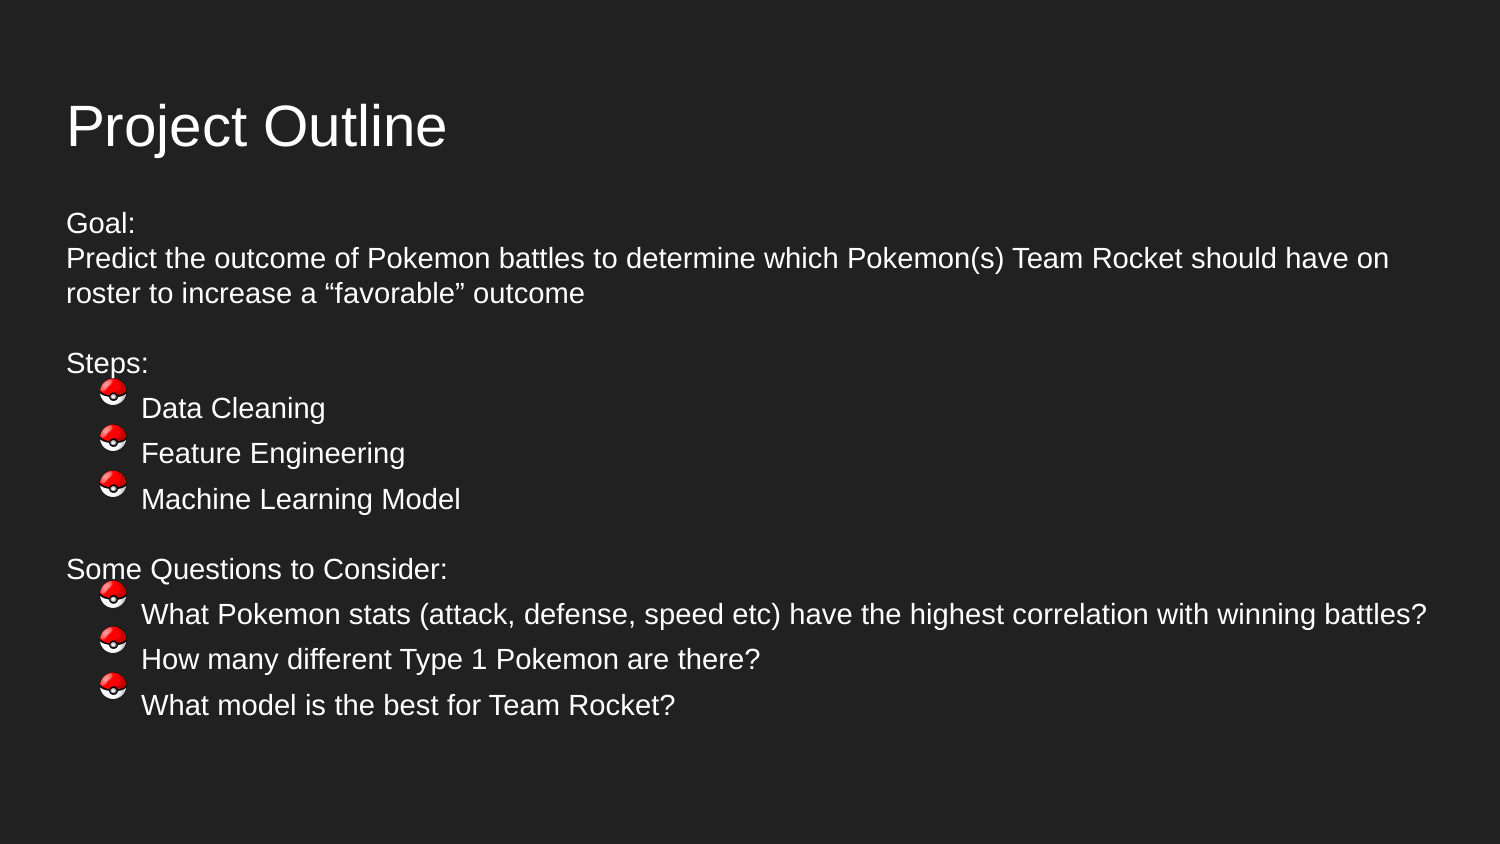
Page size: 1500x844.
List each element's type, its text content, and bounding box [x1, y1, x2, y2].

title Project Outline [51, 72, 1449, 167]
picture [99, 470, 127, 498]
list Goal: Predict the outcome of Pokemon battles to determine which Pokemon(s) Team Rocket should have on roster to increase a “favorable” outcome Steps: Data Cleaning Feature Engineering Machine Learning Model Some Questions to Consider: What Pokemon stats (attack, defense, speed etc) have the highest correlation with winning battles? How many different Type 1 Pokemon are there? What model is the best for Team Rocket? [51, 189, 1449, 814]
picture [99, 580, 127, 609]
picture [99, 424, 127, 452]
picture [99, 672, 127, 700]
picture [99, 626, 127, 655]
picture [99, 378, 127, 406]
